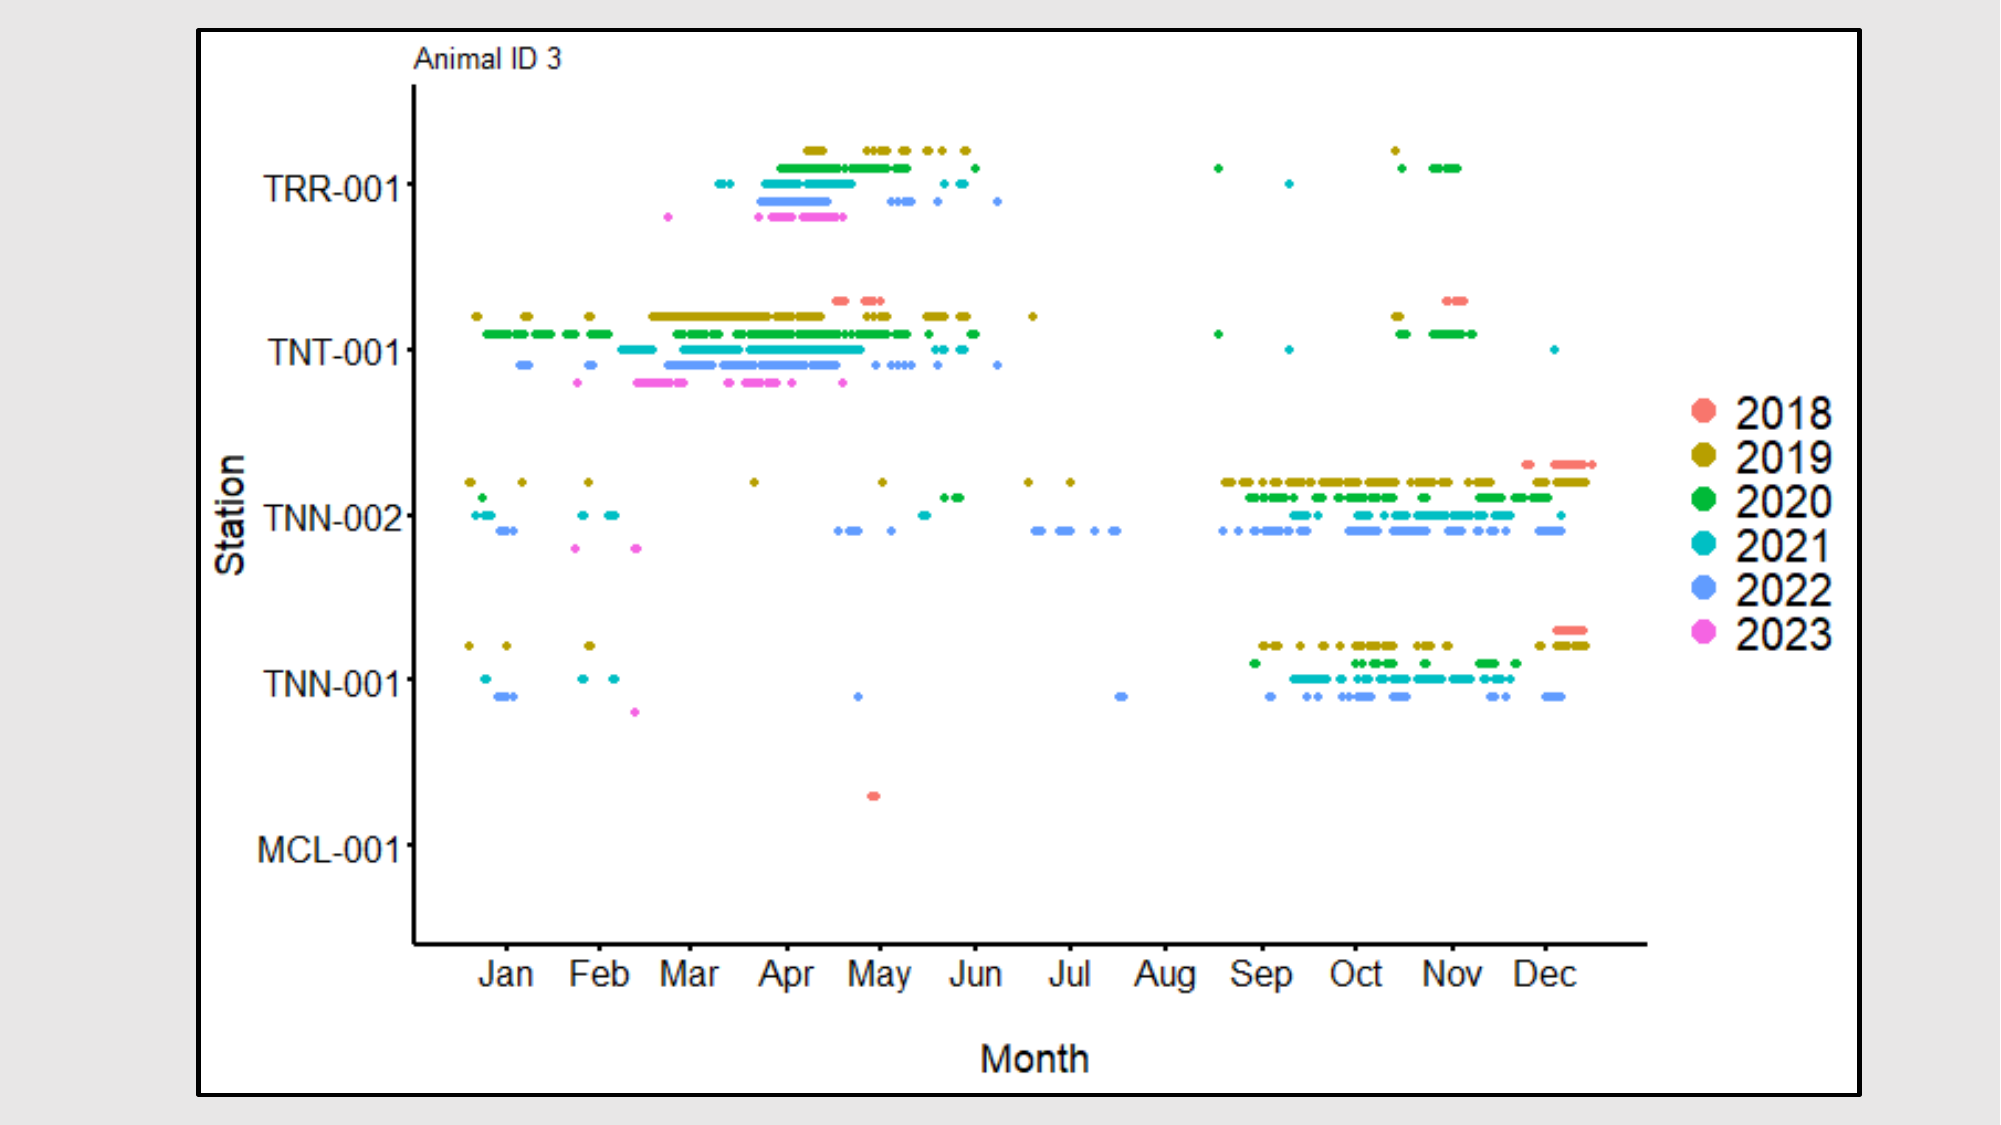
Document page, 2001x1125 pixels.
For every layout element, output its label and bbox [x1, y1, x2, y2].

list [200, 32, 1858, 1093]
